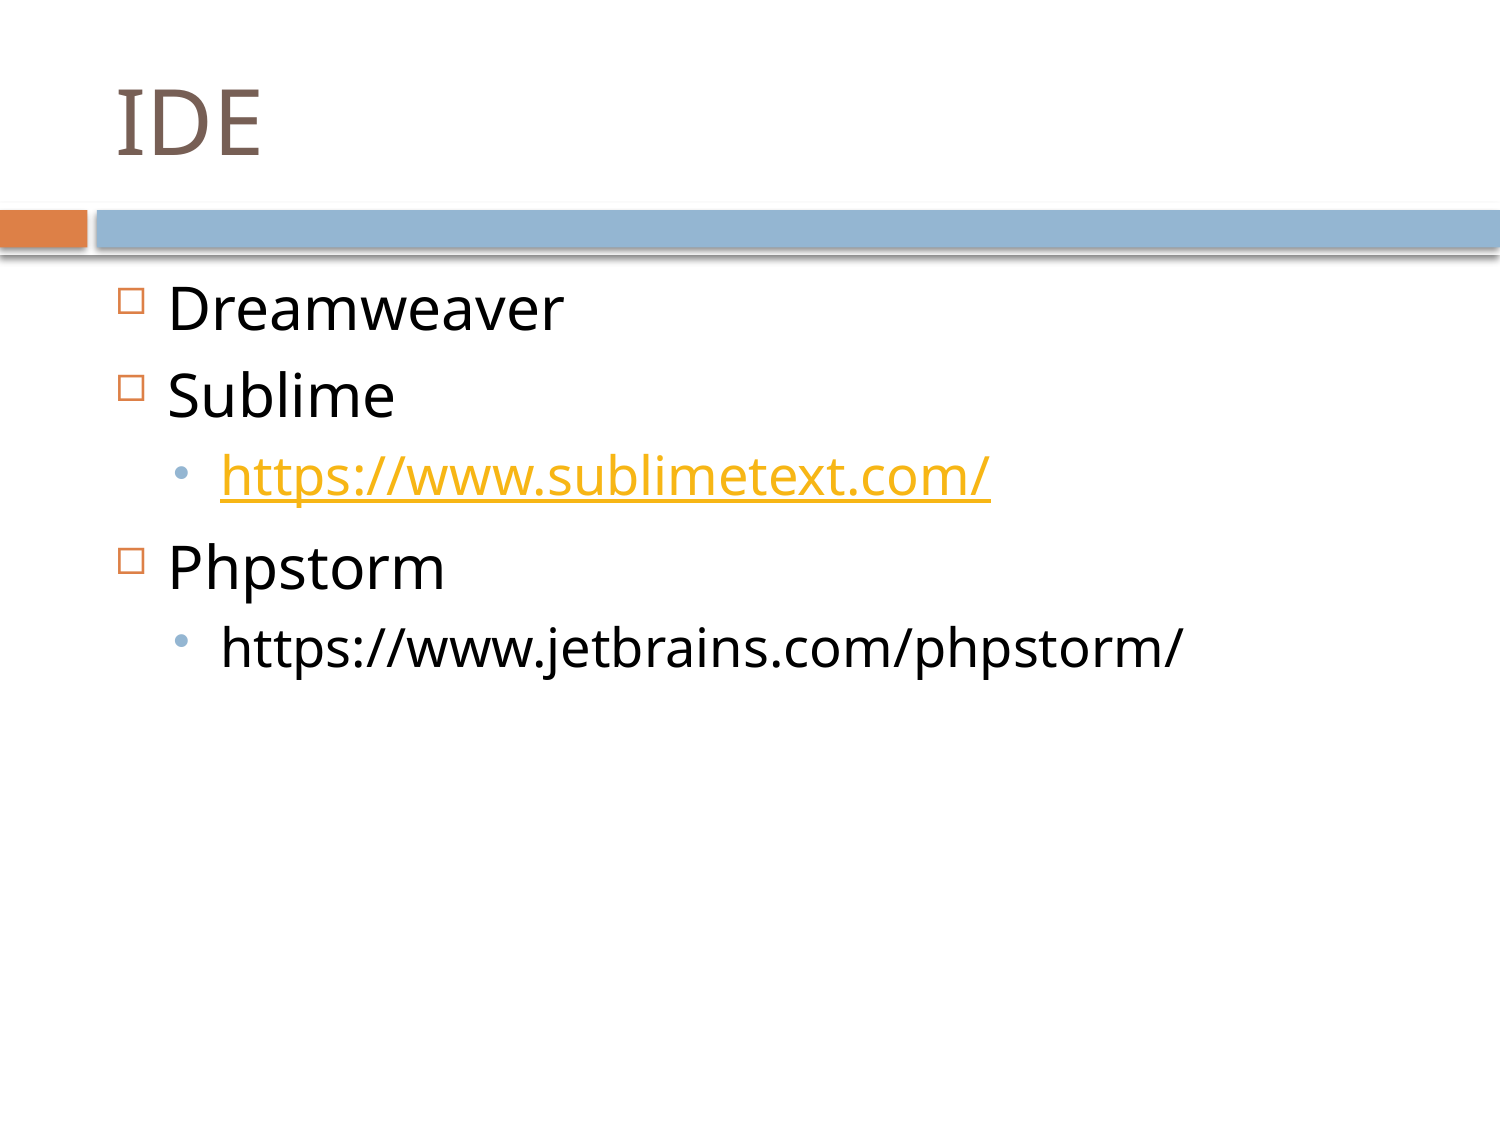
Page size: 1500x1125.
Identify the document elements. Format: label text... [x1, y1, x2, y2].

list Dreamweaver Sublime https://www.sublimetext.com/ Phpstorm https://www.jetbrains.com/phpstorm/ [100, 262, 1438, 1000]
title IDE [100, 37, 1438, 200]
